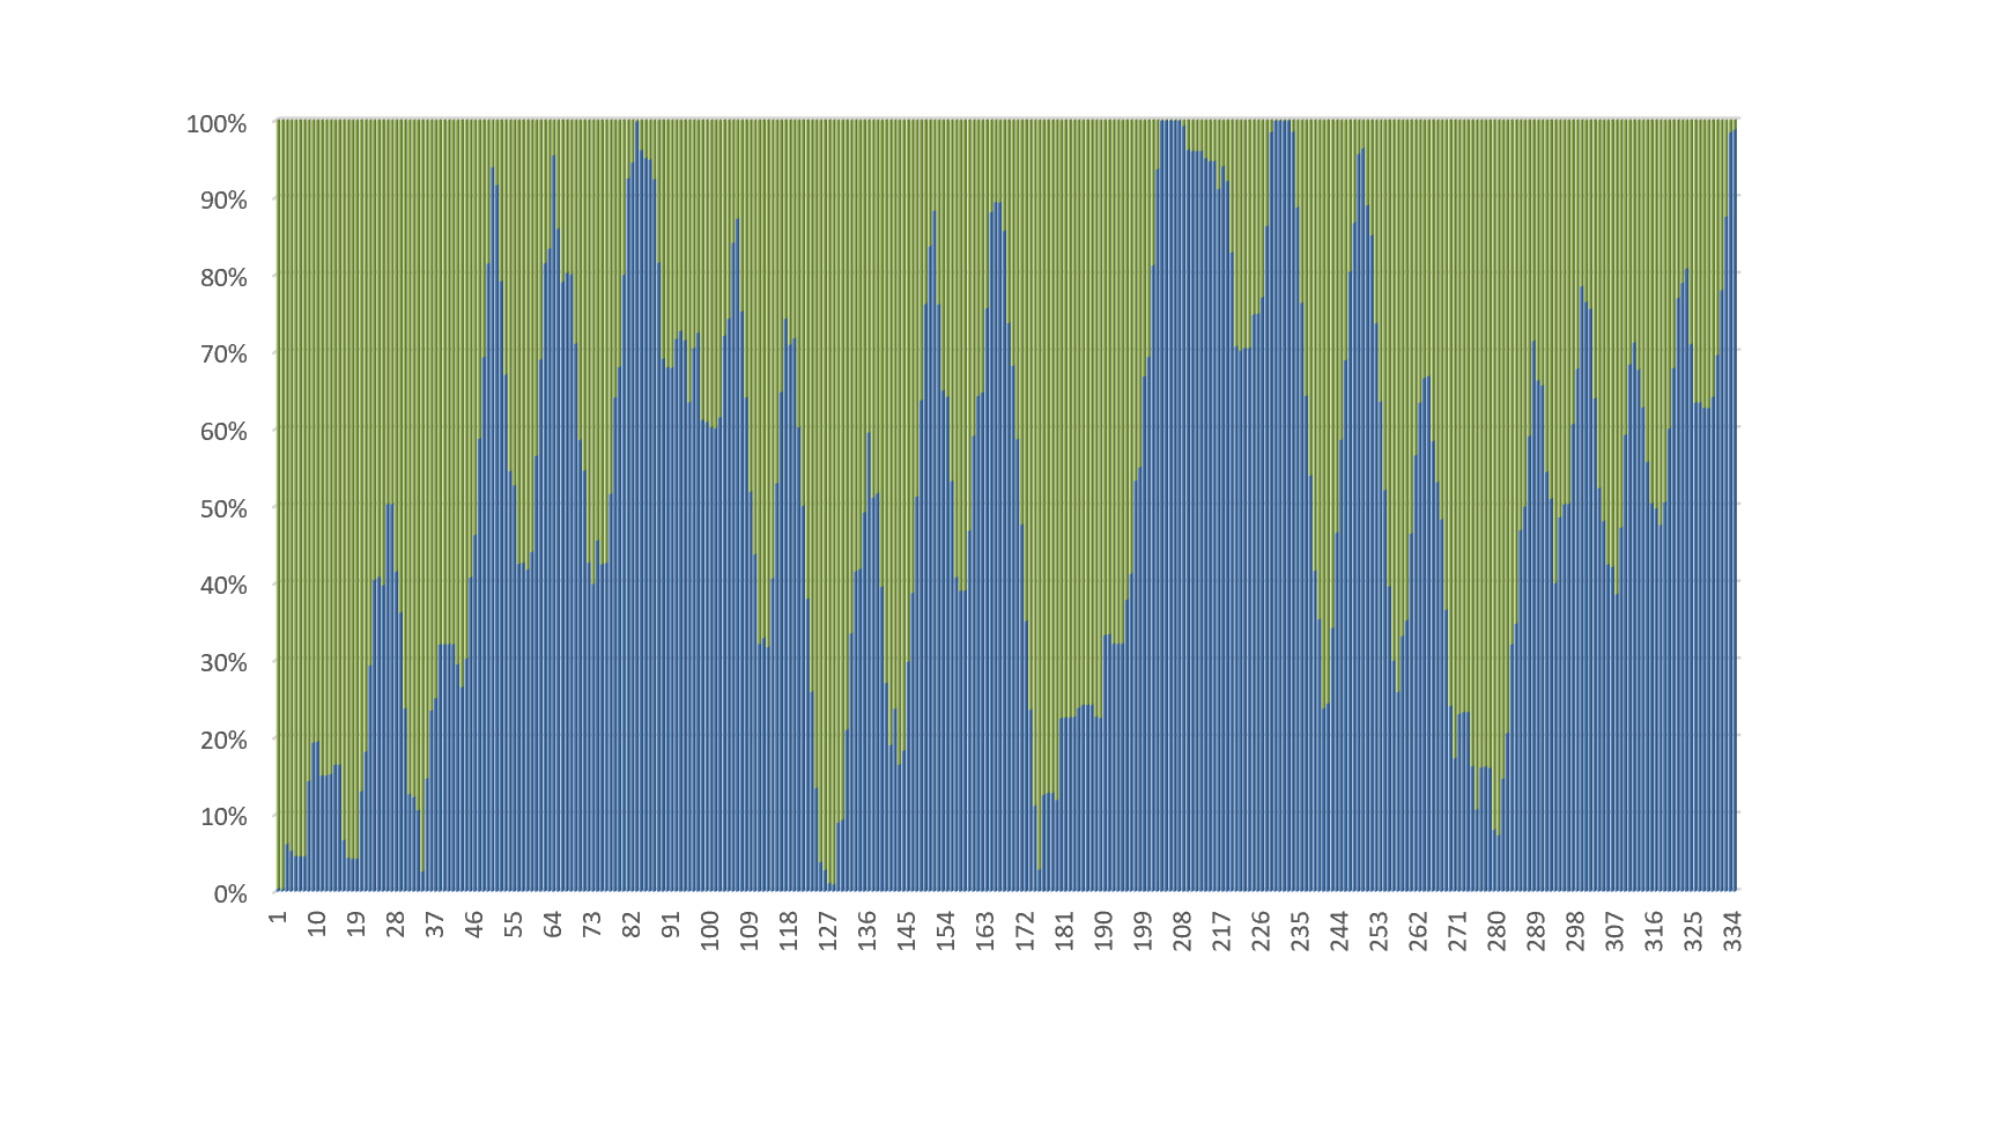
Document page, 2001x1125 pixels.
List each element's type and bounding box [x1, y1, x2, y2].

picture [175, 91, 1759, 964]
